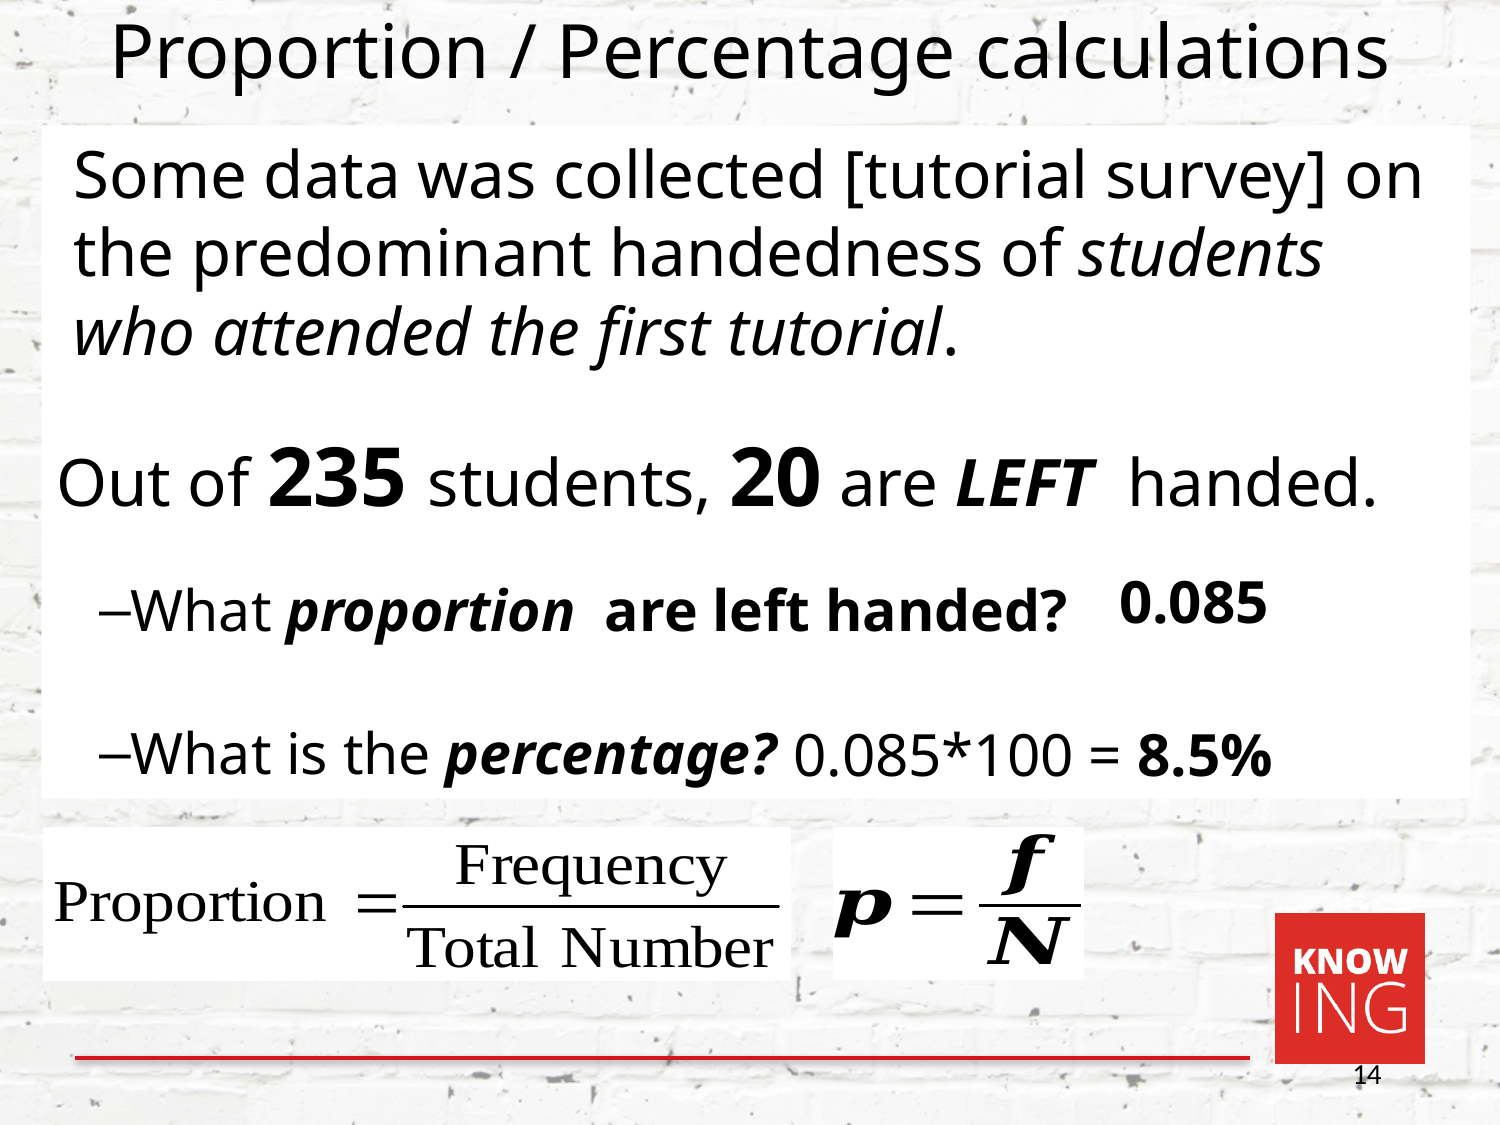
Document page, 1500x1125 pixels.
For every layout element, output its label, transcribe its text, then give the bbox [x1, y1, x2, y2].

table_header f [0, 95, 1500, 1125]
picture [1275, 913, 1425, 1064]
text_box 0.085*100 = 8.5% [778, 710, 1288, 796]
list Some data was collected [tutorial survey] on the predominant handedness of students who attended the first tutorial. Out of 235 students, 20 are LEFT handed. What proportion are left handed? What is the percentage? [41, 125, 1471, 799]
title Proportion / Percentage calculations [0, 2, 1500, 95]
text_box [43, 827, 792, 982]
slide_number 14 [1059, 1042, 1397, 1103]
text_box 50% [74, 1060, 1059, 1067]
